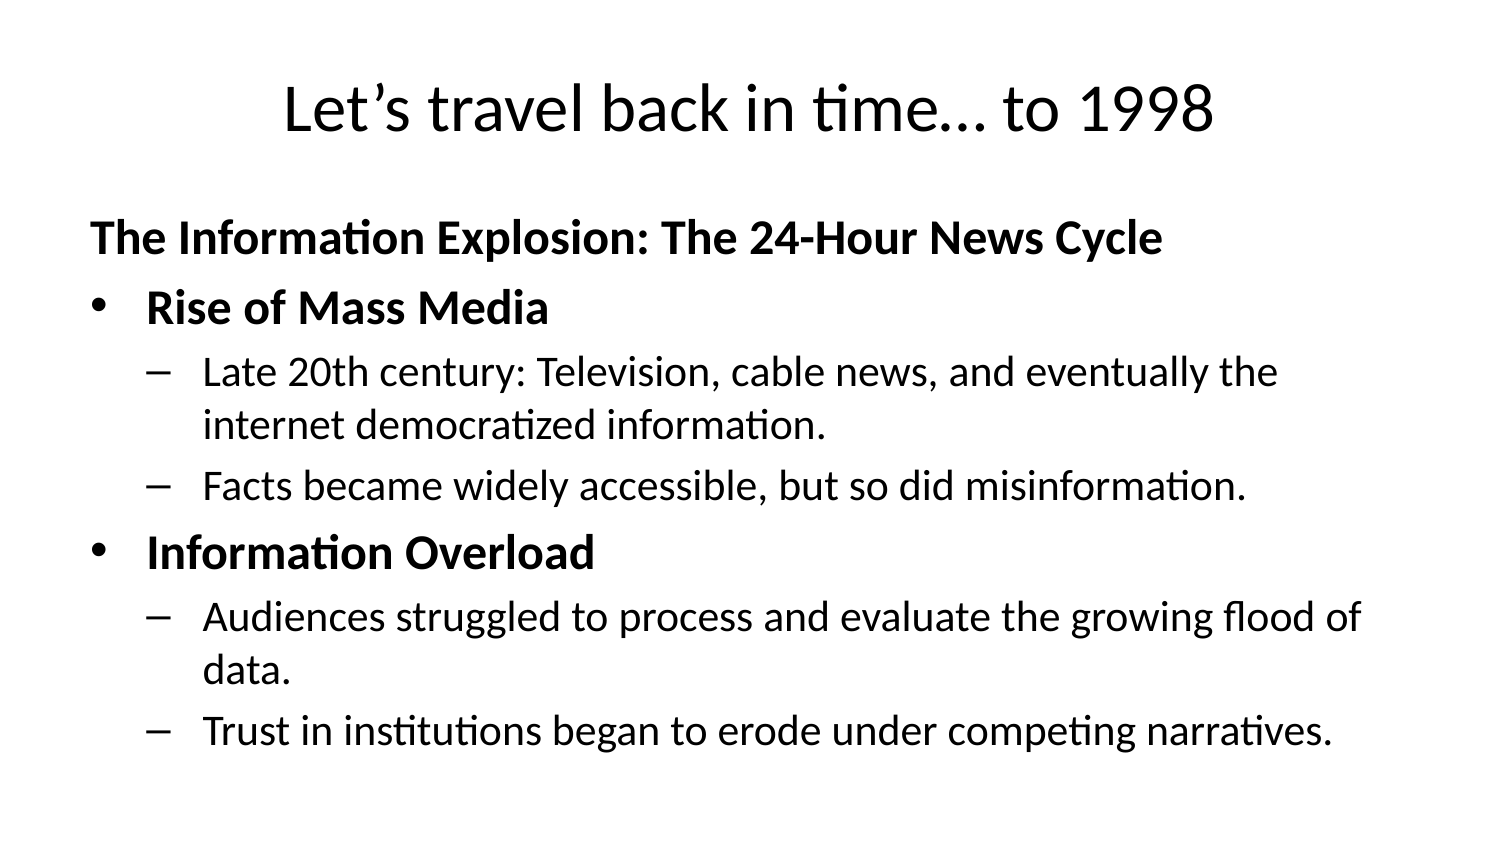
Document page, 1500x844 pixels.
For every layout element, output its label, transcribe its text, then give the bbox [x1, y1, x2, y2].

title Let’s travel back in time… to 1998 [75, 33, 1425, 175]
list The Information Explosion: The 24-Hour News Cycle Rise of Mass Media Late 20th century: Television, cable news, and eventually the internet democratized information. Facts became widely accessible, but so did misinformation. Information Overload Audiences struggled to process and evaluate the growing flood of data. Trust in institutions began to erode under competing narratives. [75, 196, 1425, 754]
